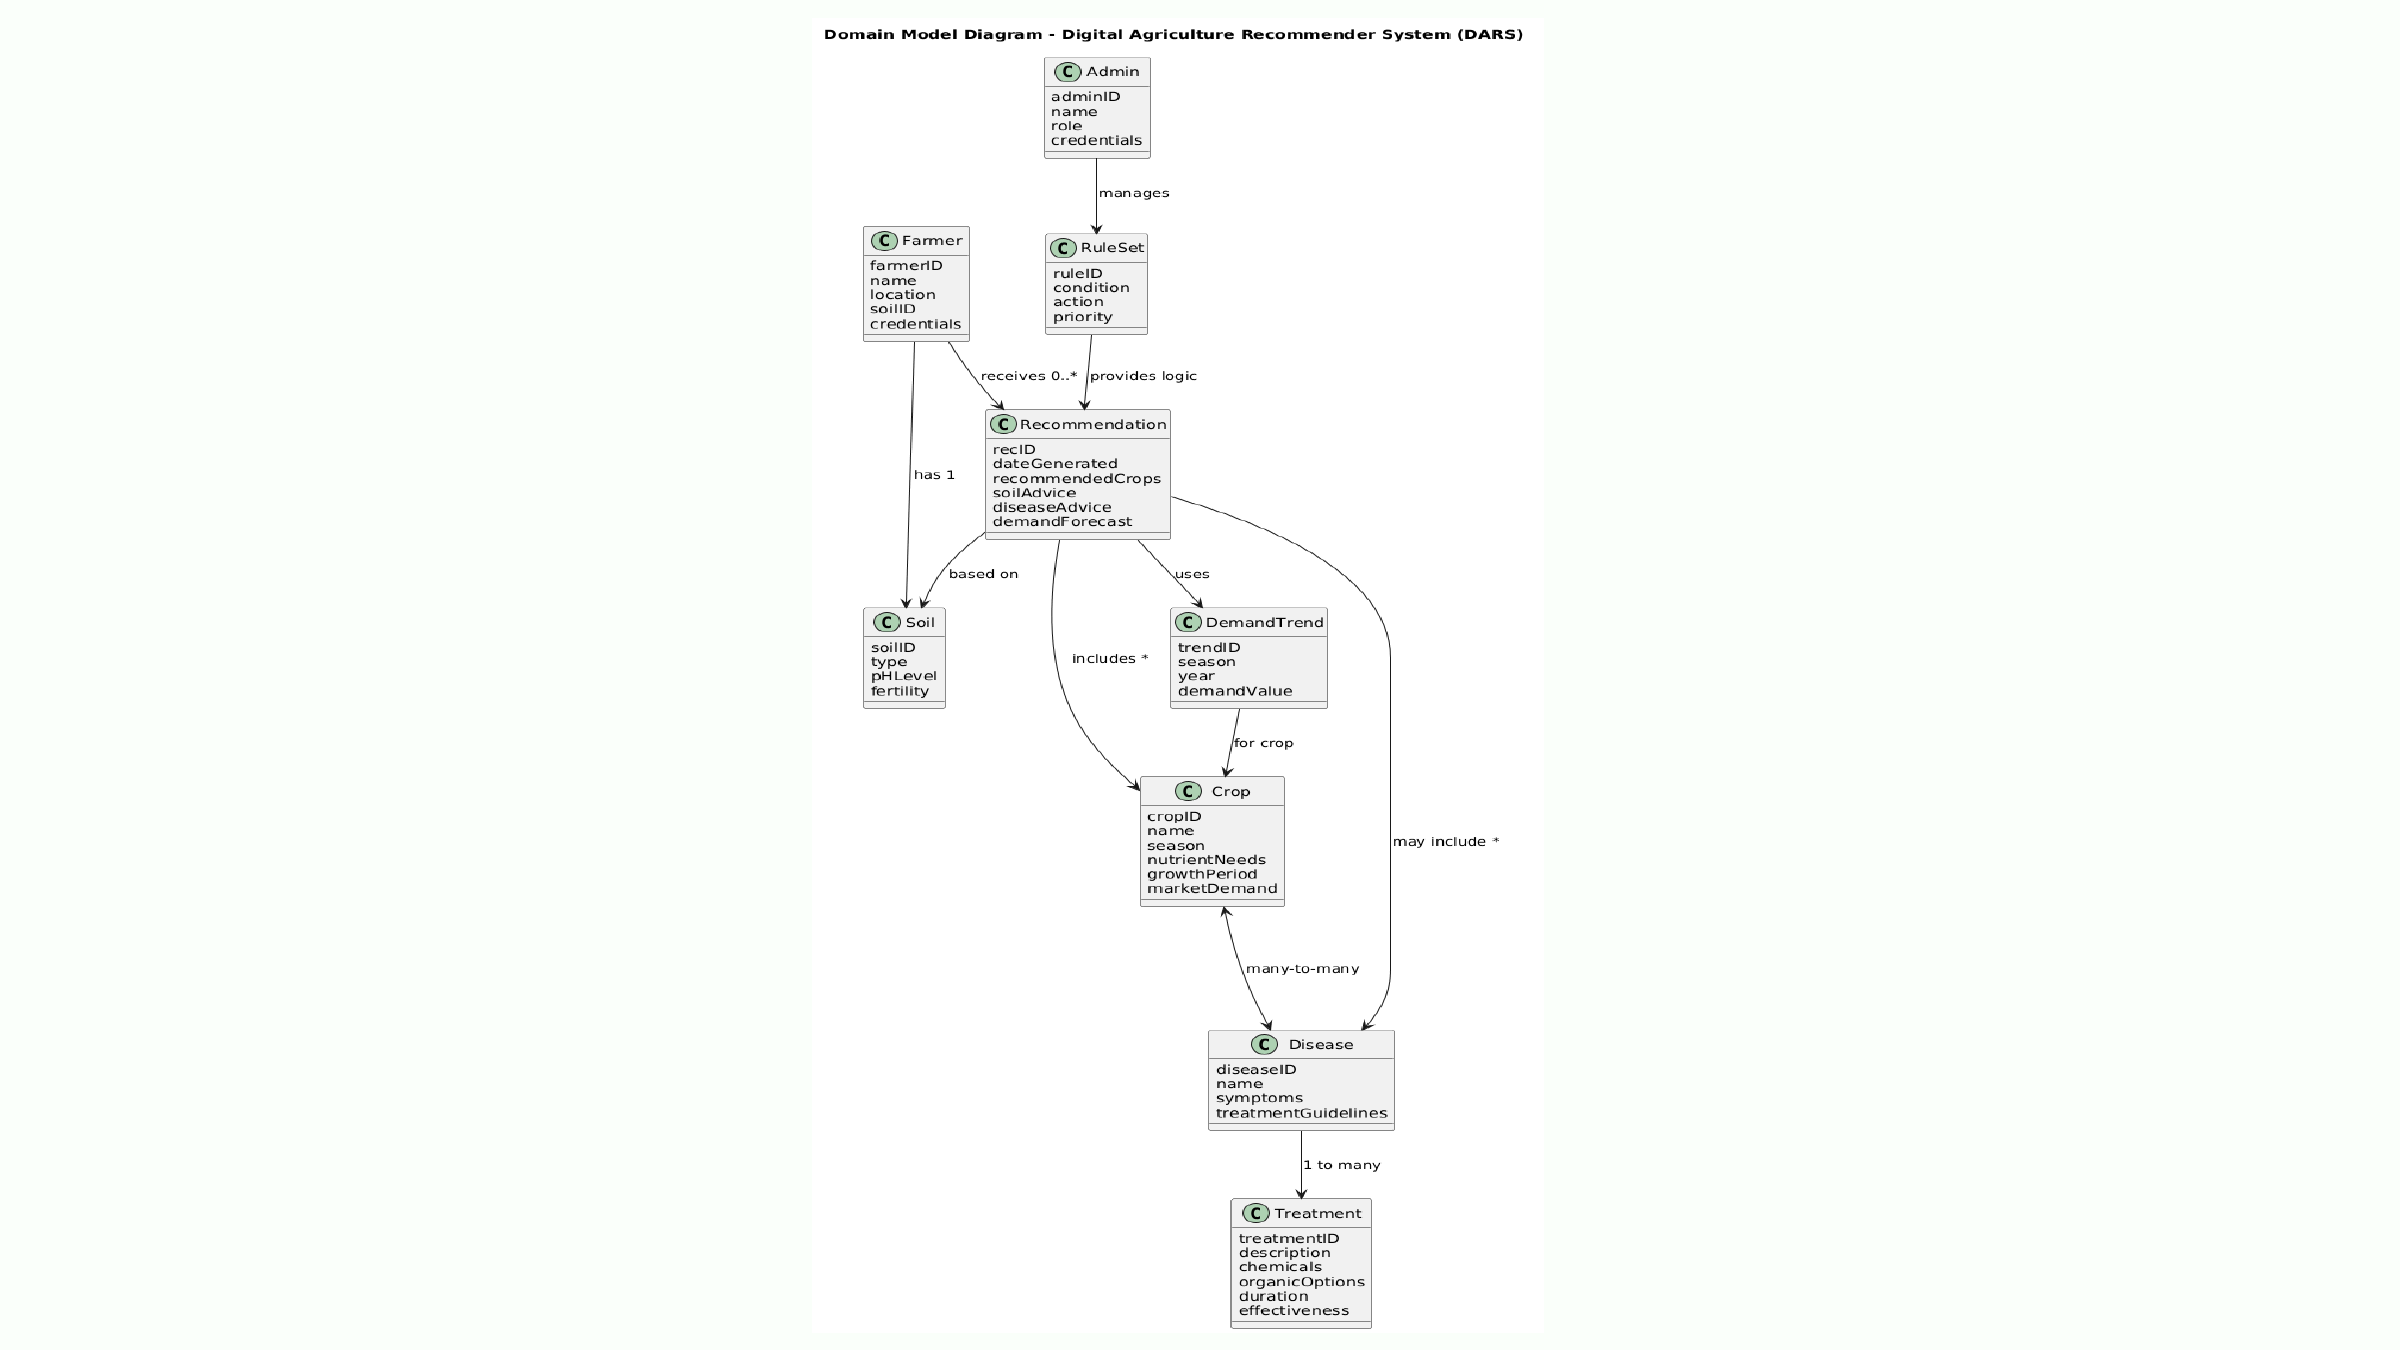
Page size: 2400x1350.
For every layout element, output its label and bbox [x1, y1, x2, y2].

picture [812, 18, 1544, 1333]
